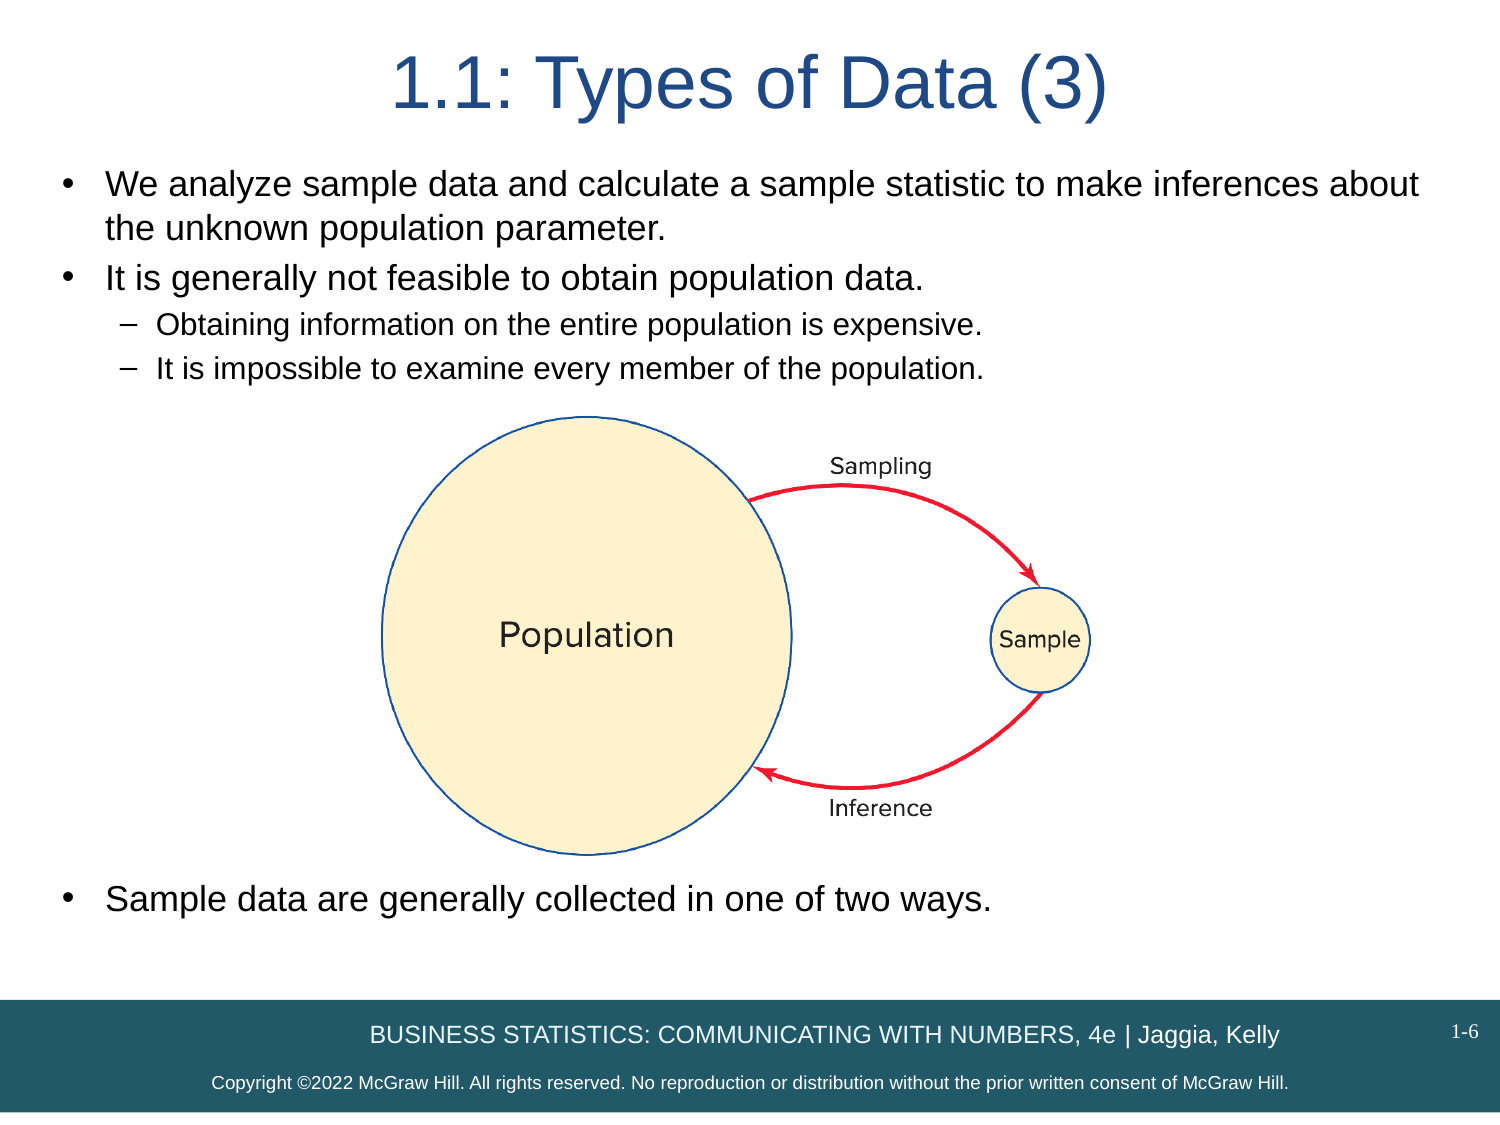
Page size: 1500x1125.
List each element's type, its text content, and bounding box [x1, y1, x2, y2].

picture [362, 409, 1101, 863]
title 1.1: Types of Data (3) [0, 3, 1500, 154]
list We analyze sample data and calculate a sample statistic to make inferences about the unknown population parameter. It is generally not feasible to obtain population data. Obtaining information on the entire population is expensive. It is impossible to examine every member of the population. Sample data are generally collected in one of two ways. [46, 153, 1454, 938]
